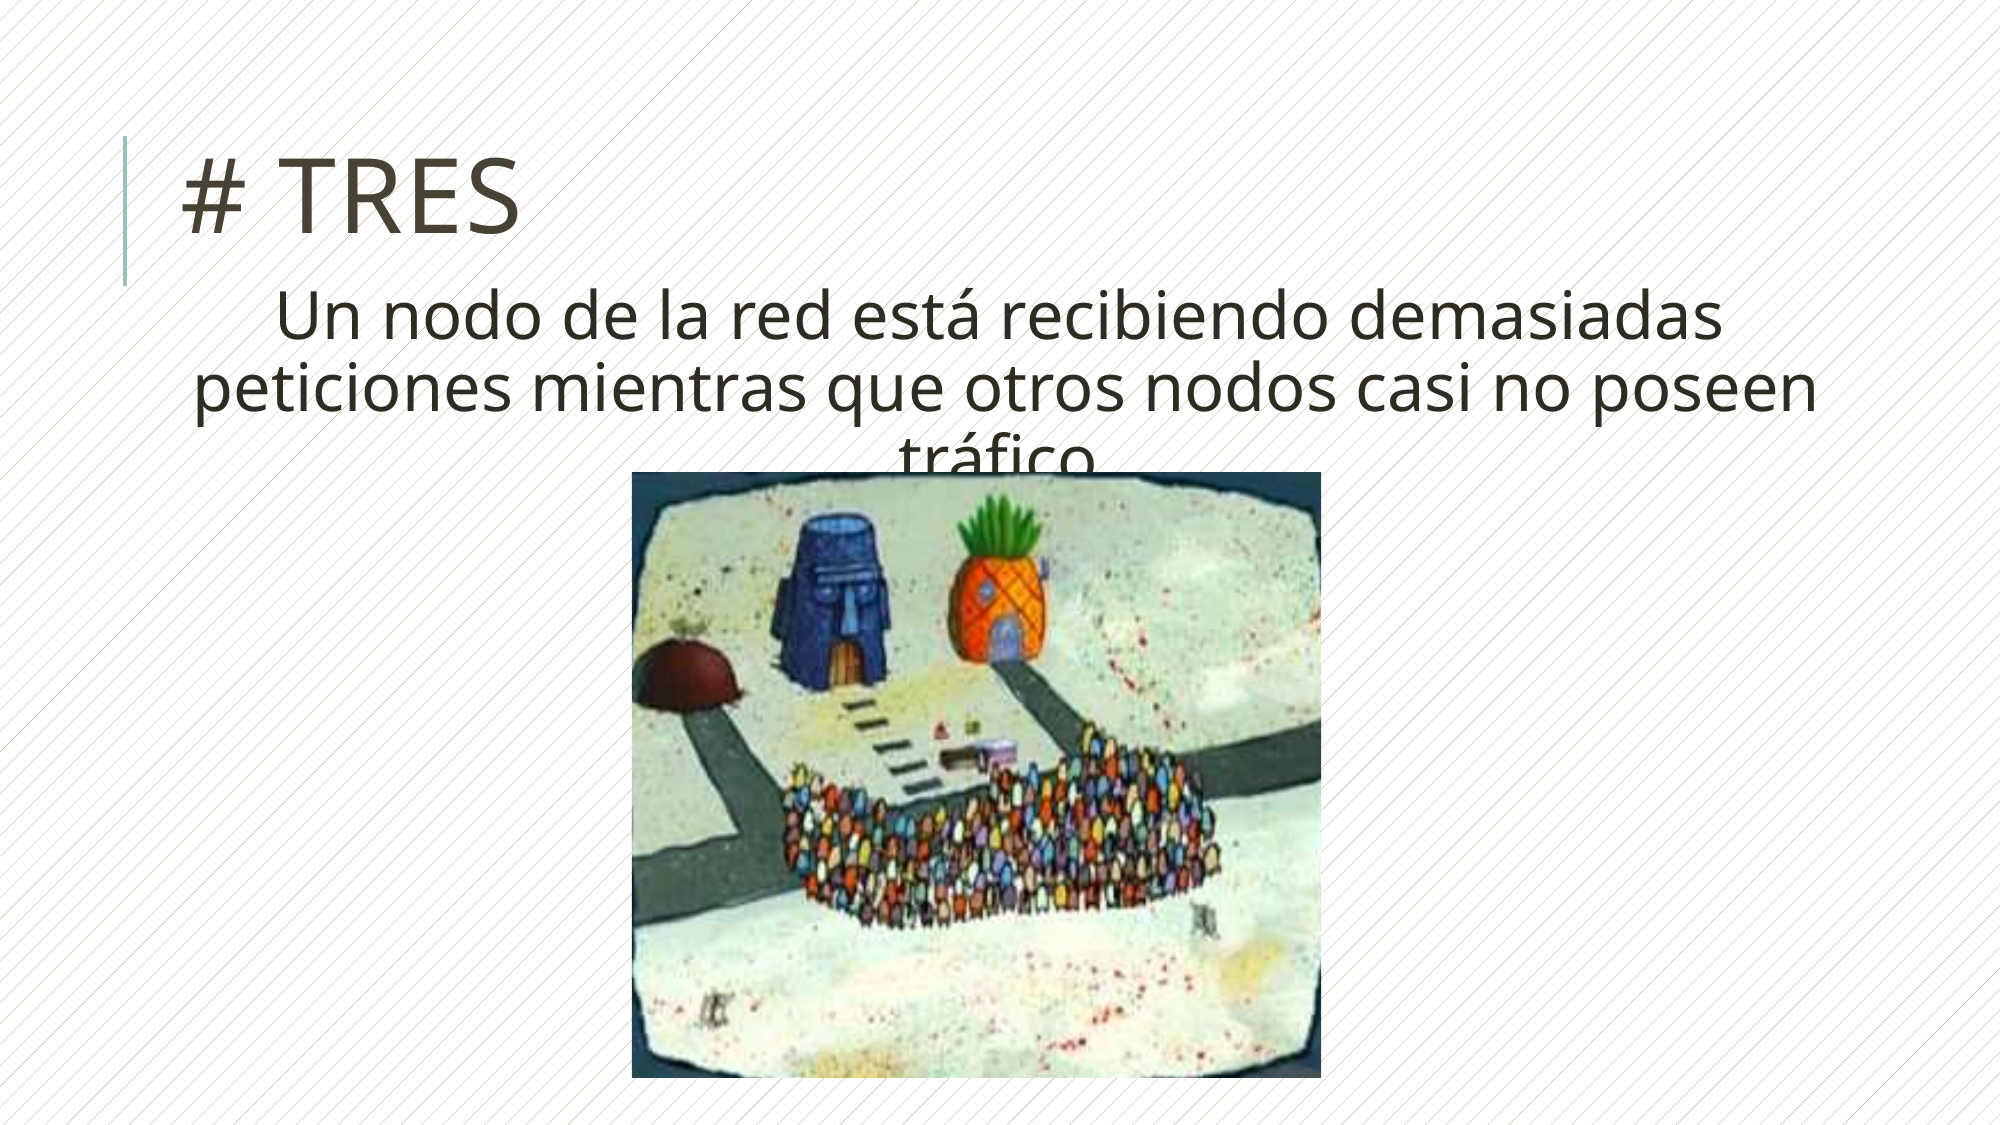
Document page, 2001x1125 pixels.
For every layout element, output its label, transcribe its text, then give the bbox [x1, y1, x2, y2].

picture [631, 471, 1322, 1078]
title # TRES [160, 86, 1961, 274]
list Un nodo de la red está recibiendo demasiadas peticiones mientras que otros nodos casi no poseen tráfico. [99, 262, 1900, 1078]
